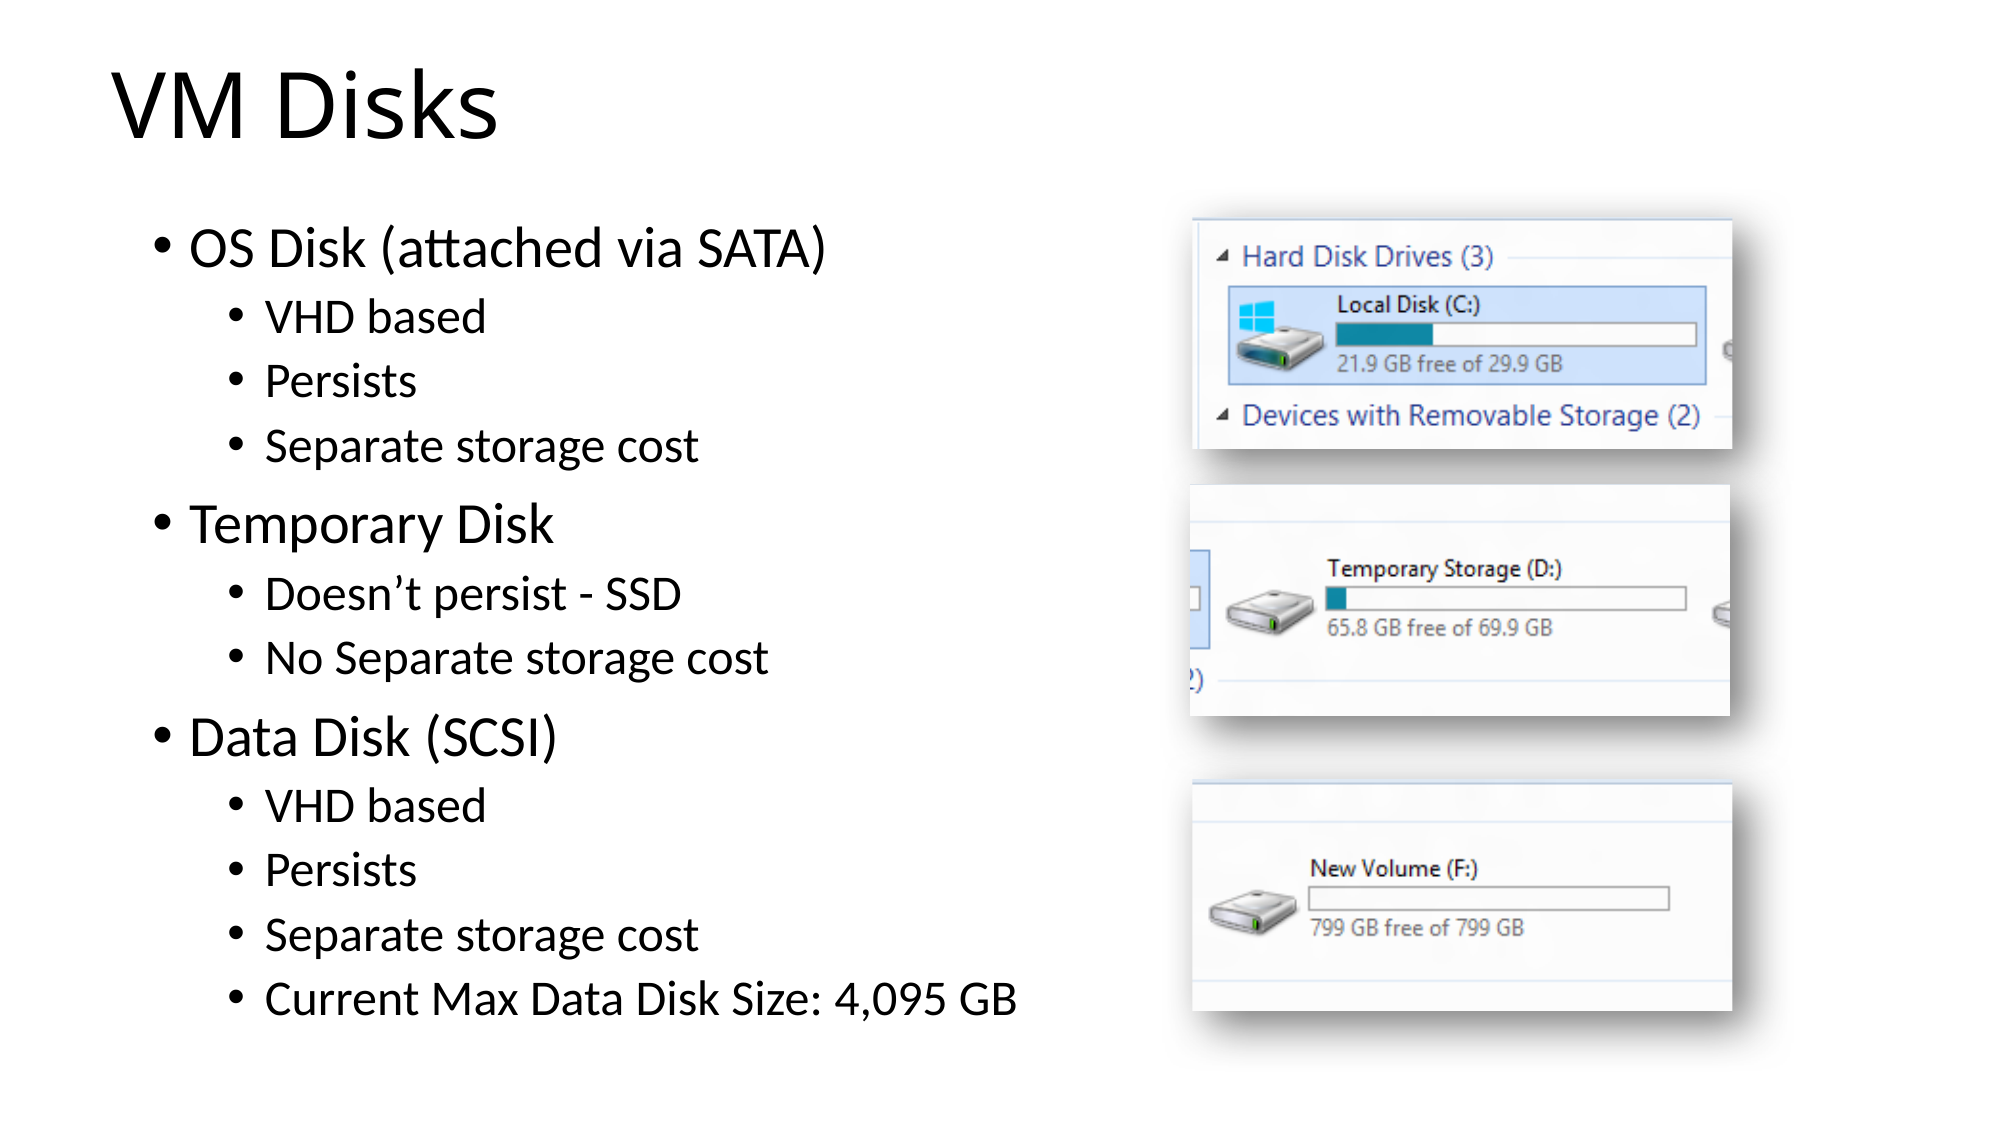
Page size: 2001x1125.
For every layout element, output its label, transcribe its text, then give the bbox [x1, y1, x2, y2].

title VM Disks [96, 0, 1822, 218]
text_box Service Type 1 [1182, 209, 1773, 761]
picture [1192, 217, 1733, 449]
text_box Service Type 1 [1184, 764, 1773, 1051]
picture [1192, 779, 1733, 1011]
picture [1190, 484, 1730, 716]
list OS Disk (attached via SATA) VHD based Persists Separate storage cost Temporary Disk Doesn’t persist - SSD No Separate storage cost Data Disk (SCSI) VHD based Persists Separate storage cost Current Max Data Disk Size: 4,095 GB [137, 209, 1904, 1066]
